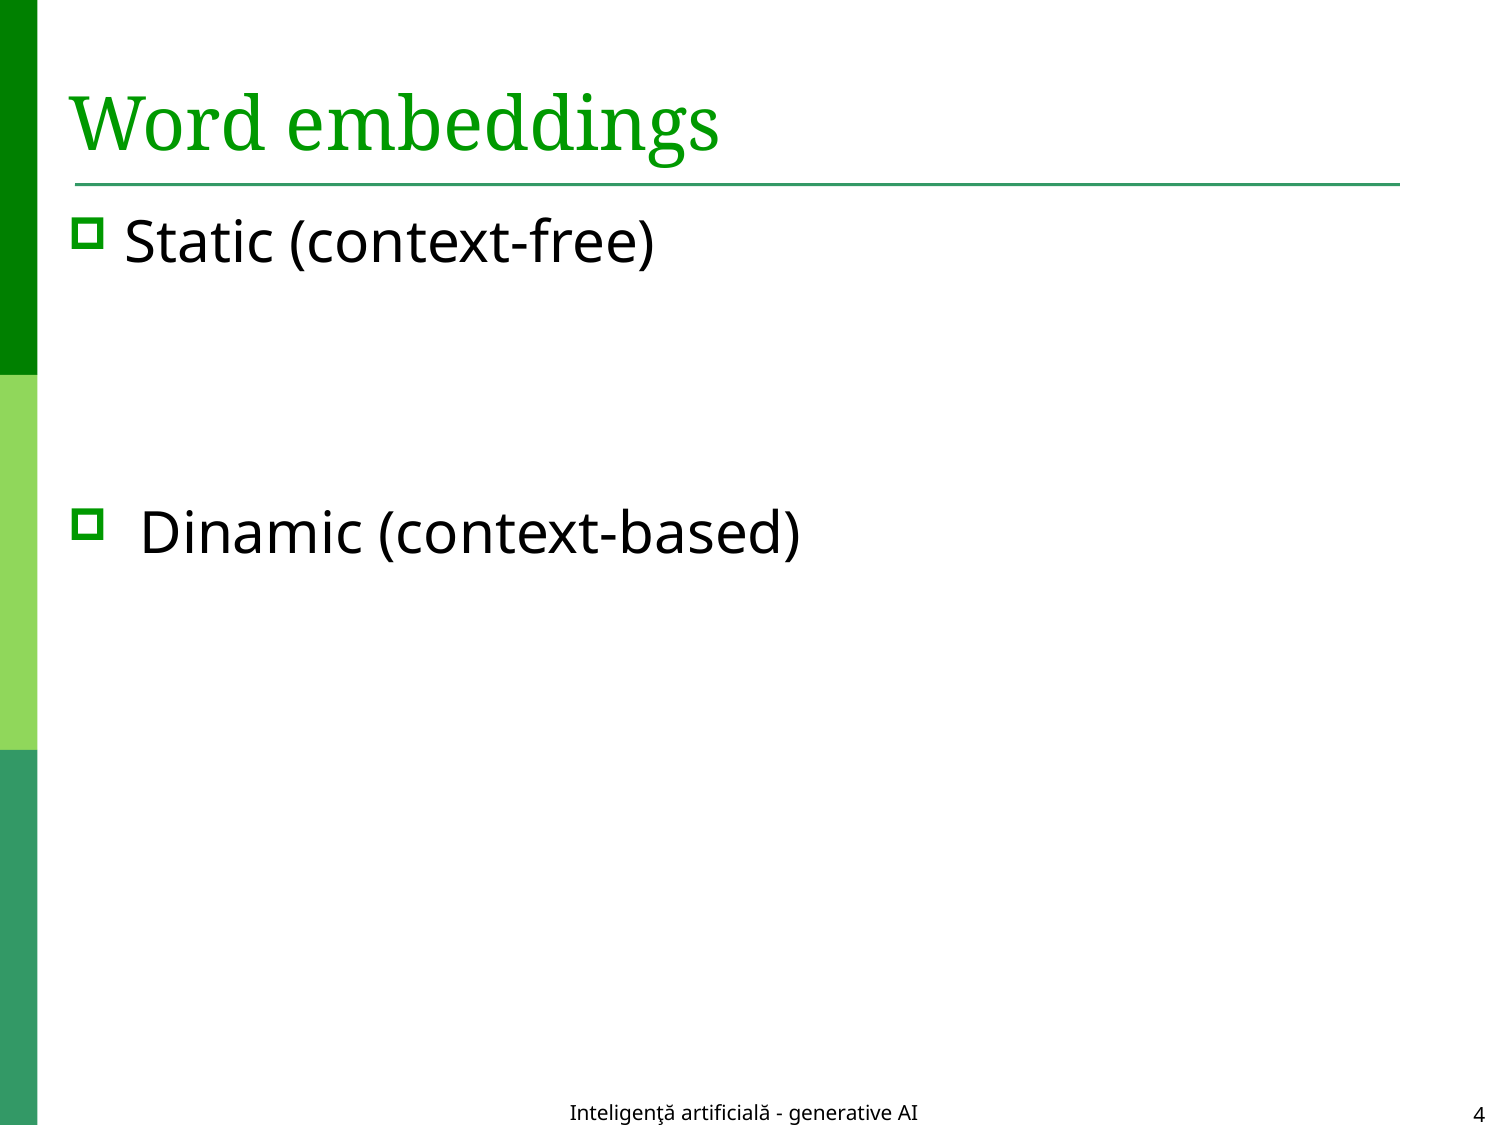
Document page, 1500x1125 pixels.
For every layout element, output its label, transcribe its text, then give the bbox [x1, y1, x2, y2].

slide_number 4 [1149, 1093, 1500, 1125]
title Word embeddings [53, 19, 1471, 173]
footer Inteligenţă artificială - generative AI [229, 1091, 1259, 1125]
list Static (context-free) ) Dinamic (context-based) [53, 196, 1471, 1094]
